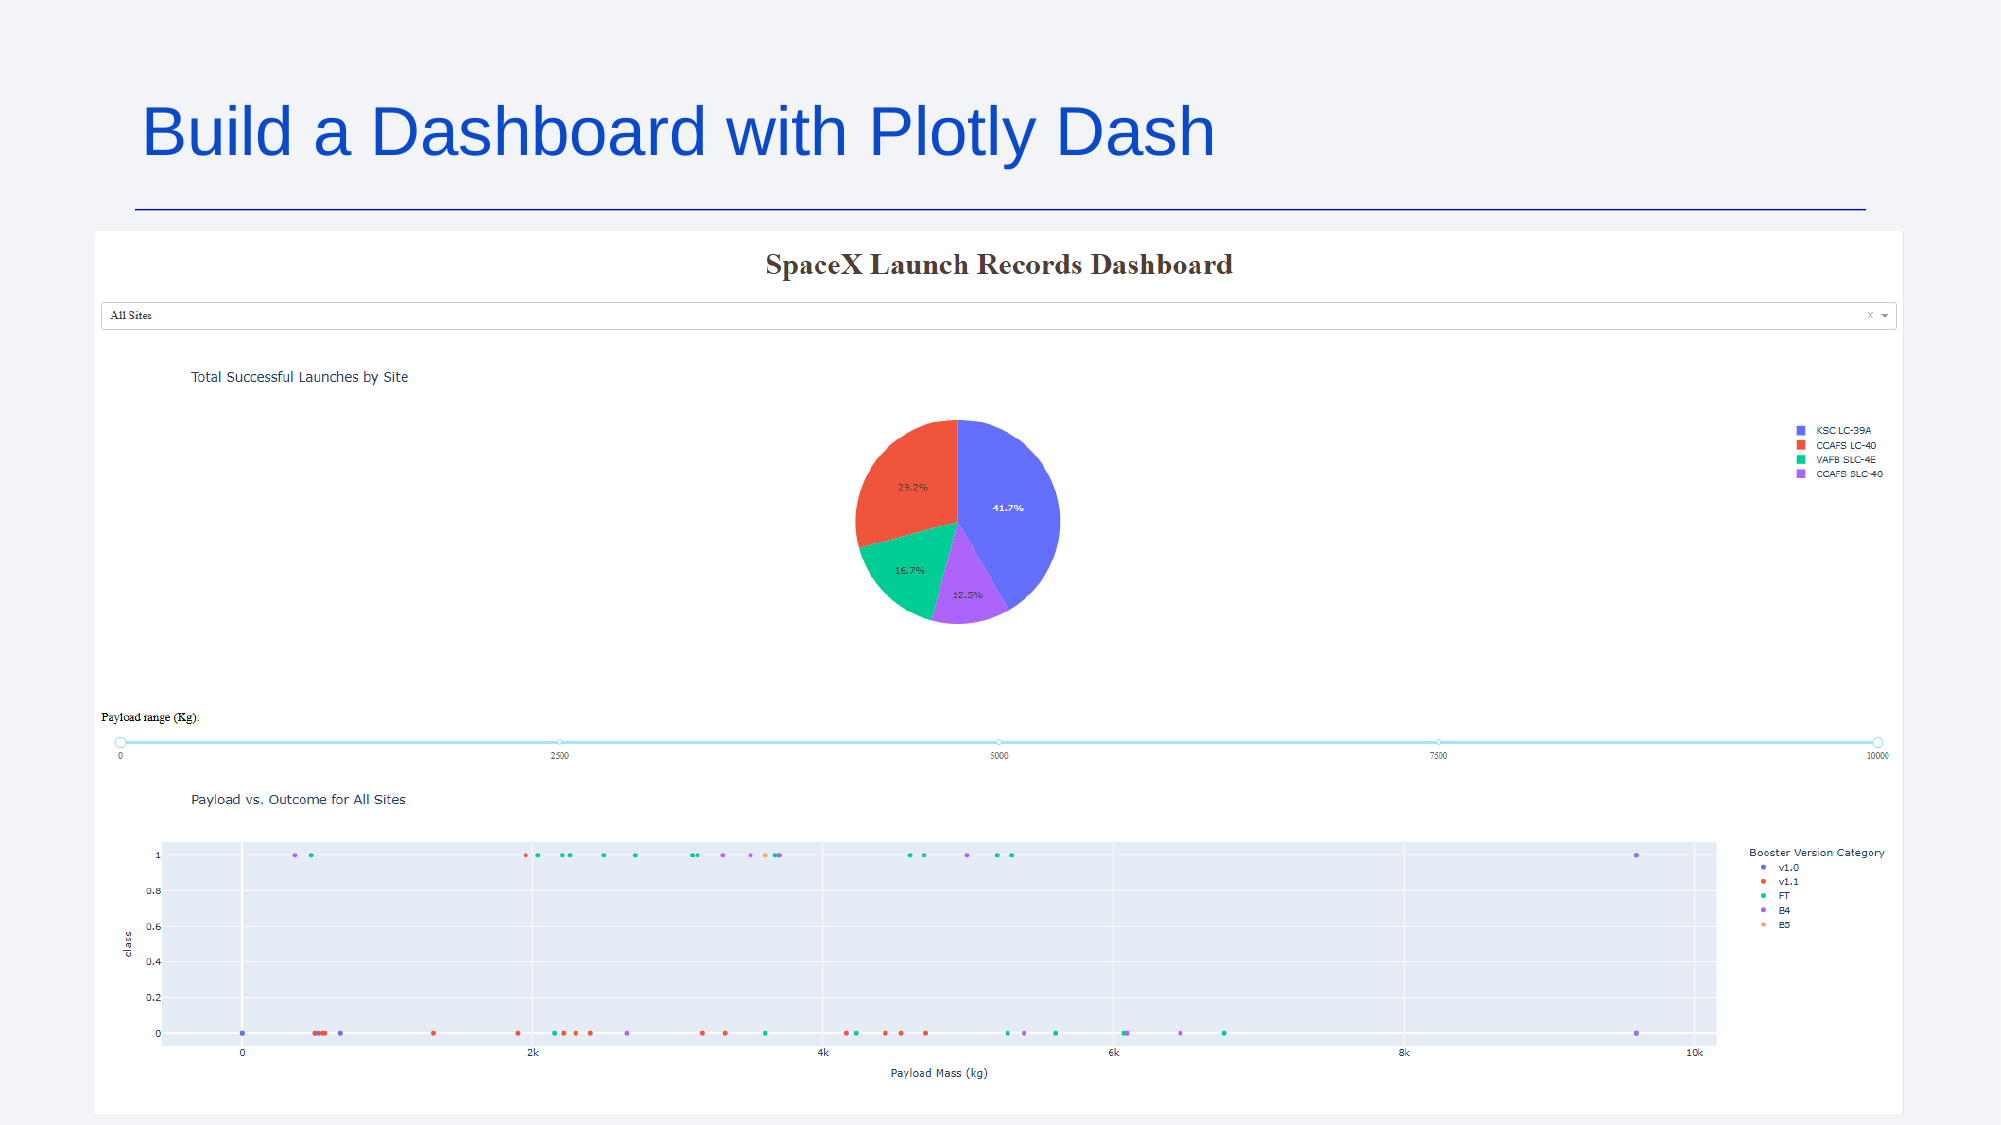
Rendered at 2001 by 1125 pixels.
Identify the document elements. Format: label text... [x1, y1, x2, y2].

picture [0, 0, 2001, 1125]
text_box Build a Dashboard with Plotly Dash [126, 88, 1852, 179]
